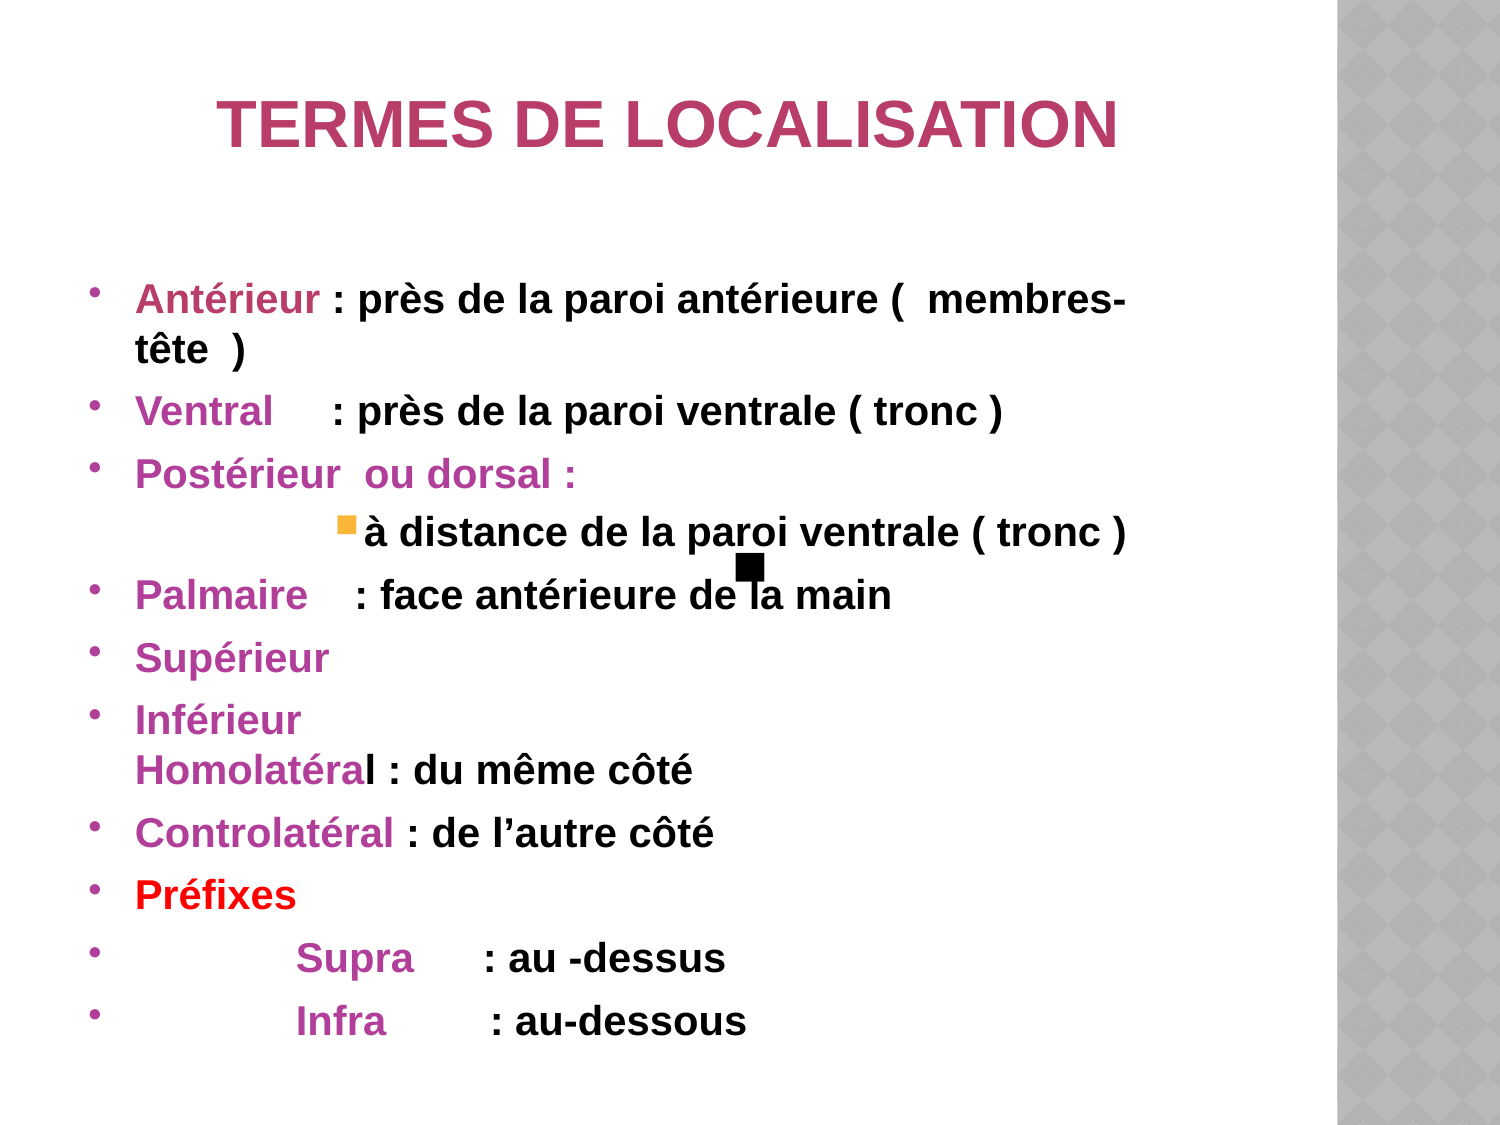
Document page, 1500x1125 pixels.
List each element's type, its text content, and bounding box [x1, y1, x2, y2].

text_box ■ [717, 532, 783, 592]
title Termes de localisation [75, 52, 1263, 161]
list Antérieur : près de la paroi antérieure ( membres- tête ) Ventral : près de la paroi ventrale ( tronc ) Postérieur ou dorsal : à distance de la paroi ventrale ( tronc ) Palmaire : face antérieure de la main Supérieur Inférieur Homolatéral : du même côté Controlatéral : de l’autre côté Préfixes Supra : au -dessus Infra : au-dessous [75, 264, 1263, 1059]
